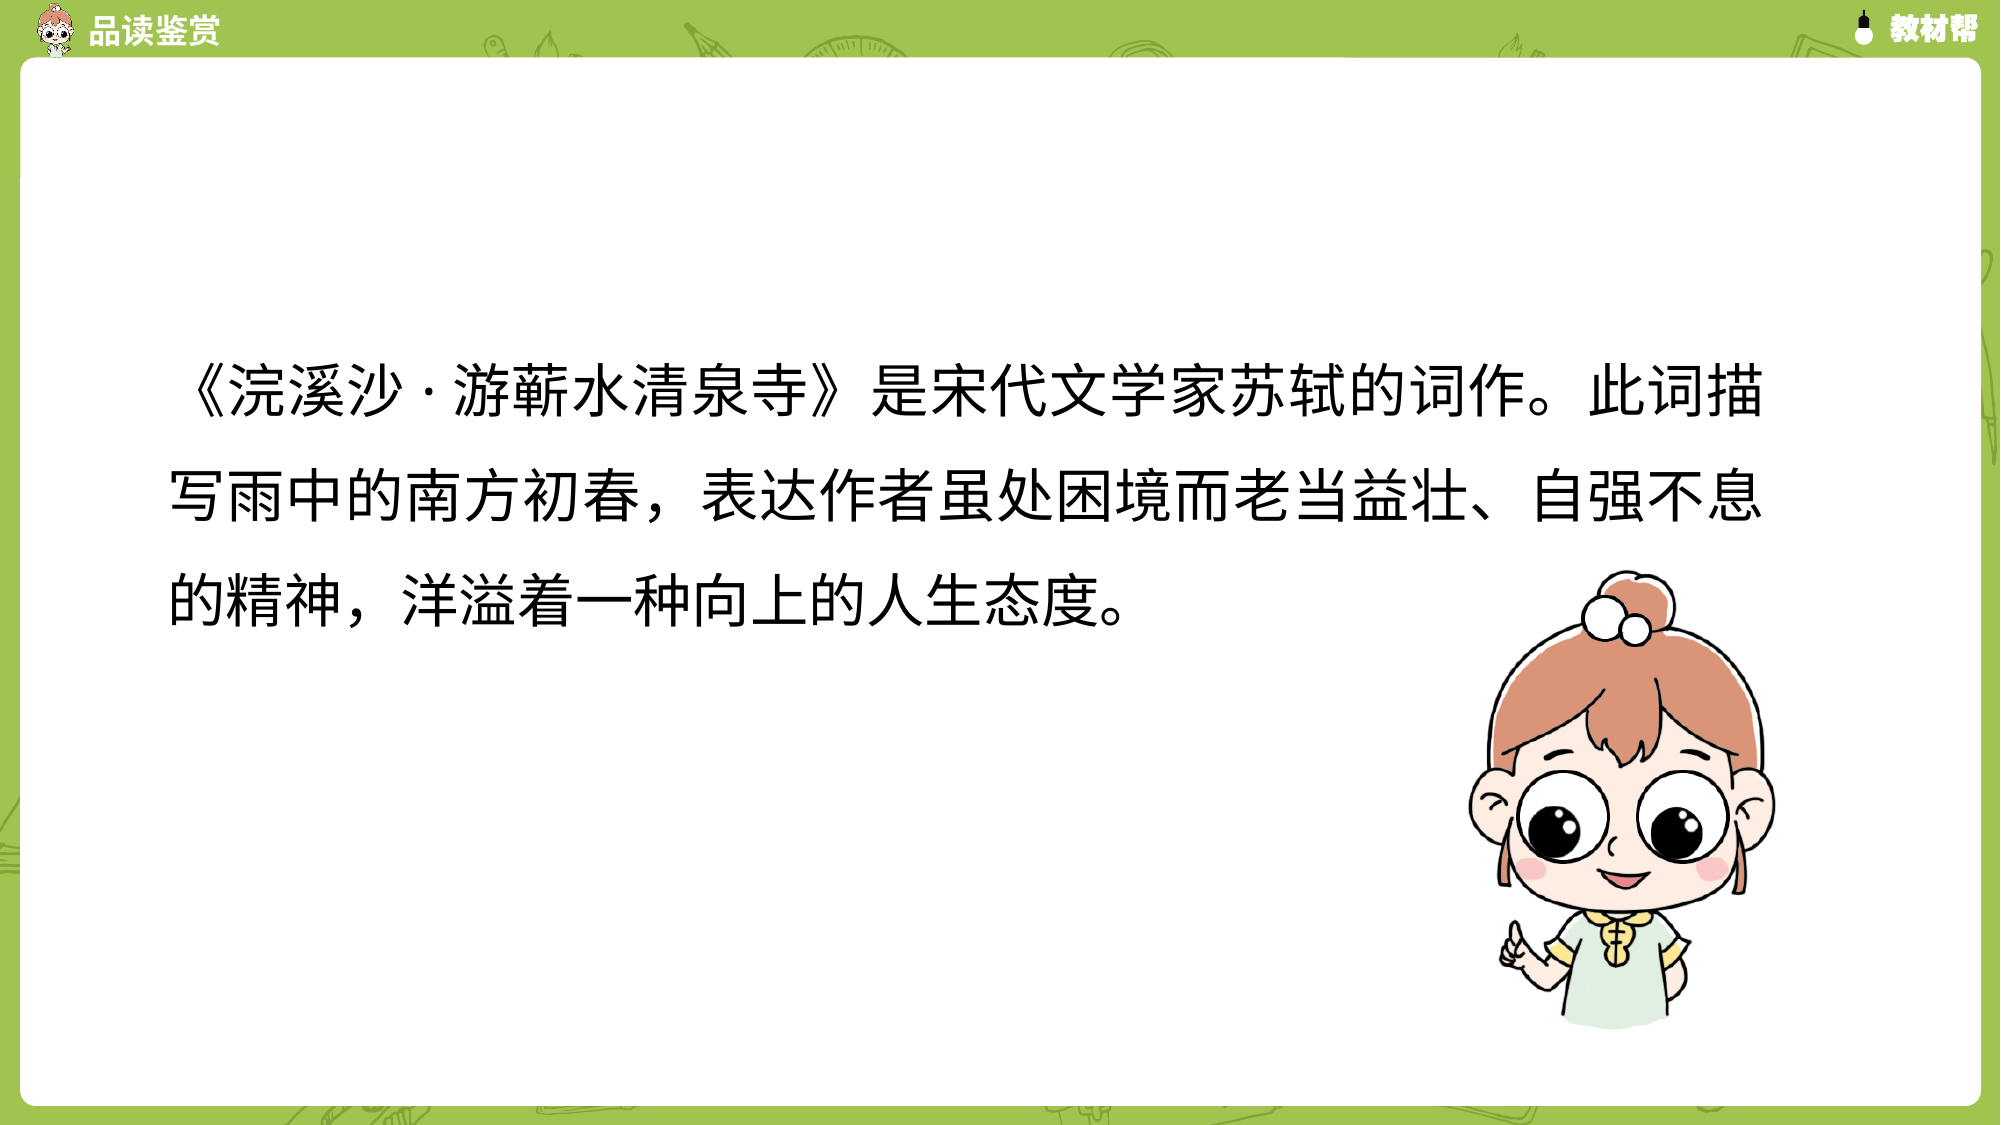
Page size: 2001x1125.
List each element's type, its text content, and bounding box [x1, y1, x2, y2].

picture [1457, 559, 1781, 1033]
picture [36, 1, 75, 58]
text_box 《浣溪沙·游蕲水清泉寺》是宋代文学家苏轼的词作。此词描写雨中的南方初春，表达作者虽处困境而老当益壮、自强不息的精神，洋溢着一种向上的人生态度。 [153, 311, 1781, 642]
